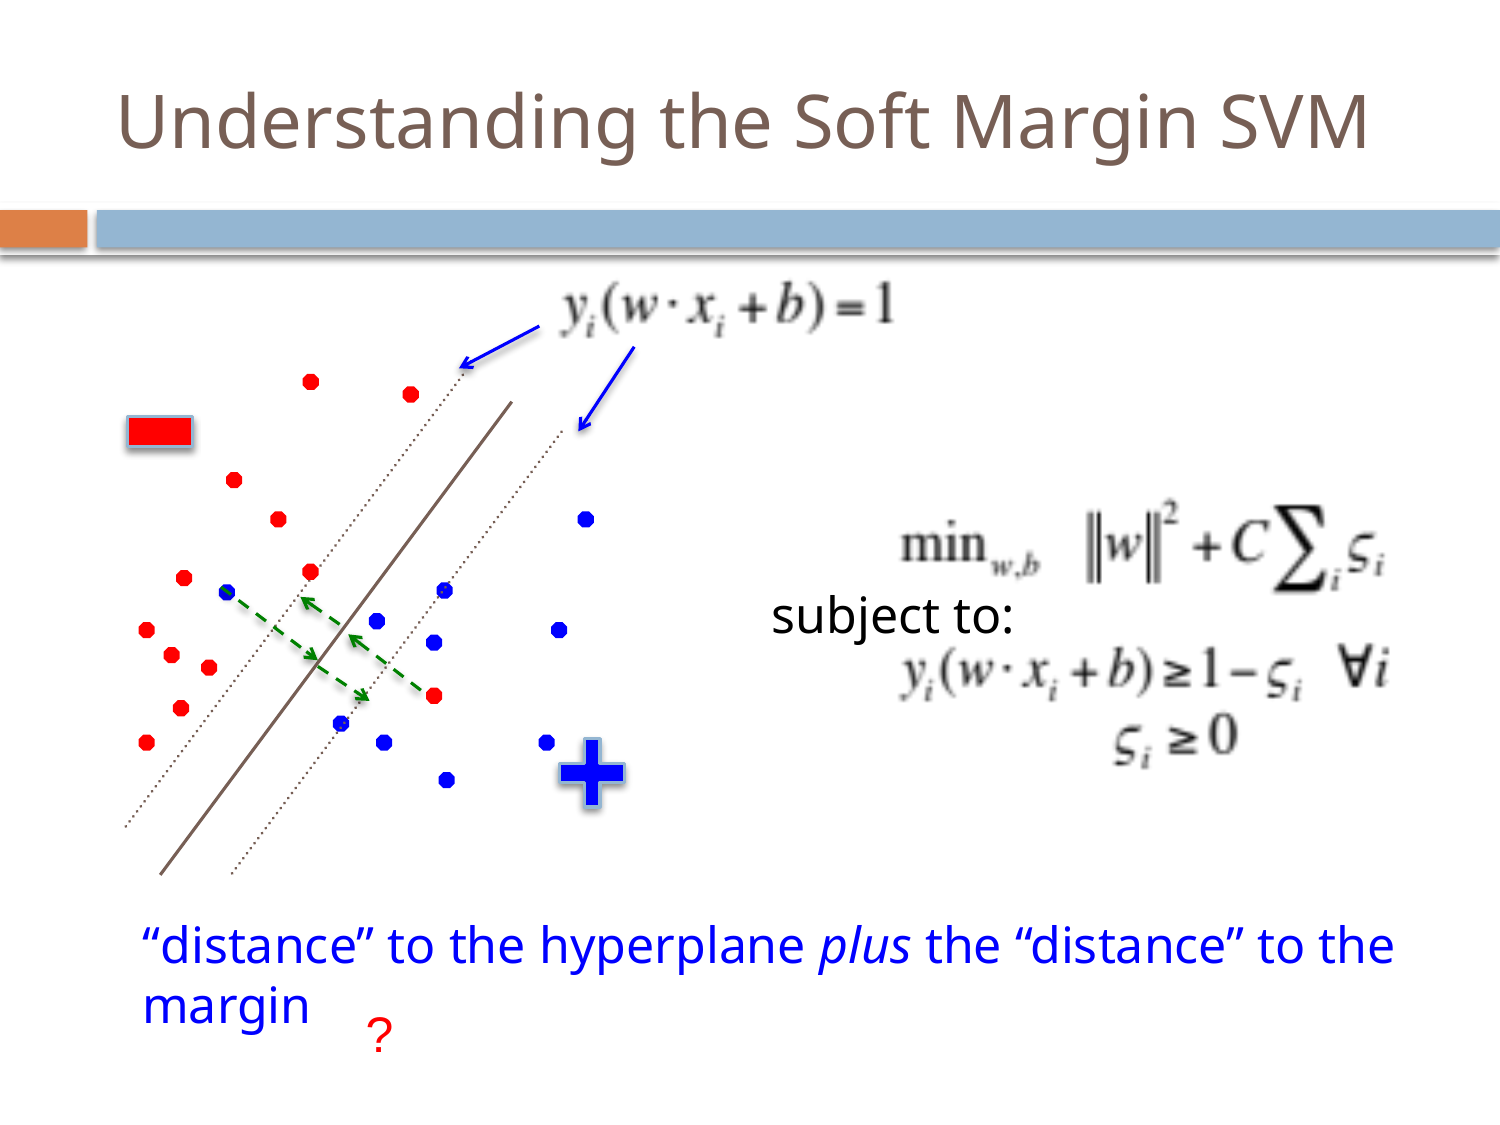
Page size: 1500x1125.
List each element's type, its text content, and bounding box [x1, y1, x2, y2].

text_box [376, 735, 392, 750]
text_box [139, 622, 154, 638]
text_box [553, 268, 903, 348]
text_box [458, 325, 540, 369]
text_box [220, 586, 319, 661]
text_box [428, 635, 442, 650]
text_box [369, 613, 385, 629]
text_box [551, 622, 567, 638]
text_box [164, 647, 179, 663]
text_box [437, 583, 452, 598]
text_box [173, 700, 189, 716]
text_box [317, 666, 370, 702]
text_box [539, 735, 554, 750]
text_box [126, 415, 194, 448]
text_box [1106, 700, 1242, 778]
text_box [201, 660, 217, 675]
text_box “distance” to the hyperplane plus the “distance” to the margin [127, 905, 1477, 1041]
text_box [300, 596, 342, 626]
text_box [271, 512, 286, 527]
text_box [893, 488, 1397, 600]
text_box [578, 356, 635, 432]
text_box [893, 633, 1397, 711]
text_box [428, 688, 442, 704]
title Understanding the Soft Margin SVM [100, 37, 1438, 200]
text_box [139, 735, 154, 750]
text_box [347, 633, 426, 694]
text_box [403, 387, 418, 402]
text_box [176, 570, 192, 586]
text_box [558, 737, 626, 809]
text_box [303, 564, 318, 580]
text_box subject to: [756, 576, 1031, 651]
text_box [226, 472, 242, 488]
text_box [303, 374, 319, 390]
text_box [439, 772, 454, 788]
text_box ? [350, 995, 409, 1070]
text_box [578, 512, 594, 527]
text_box [333, 716, 349, 731]
